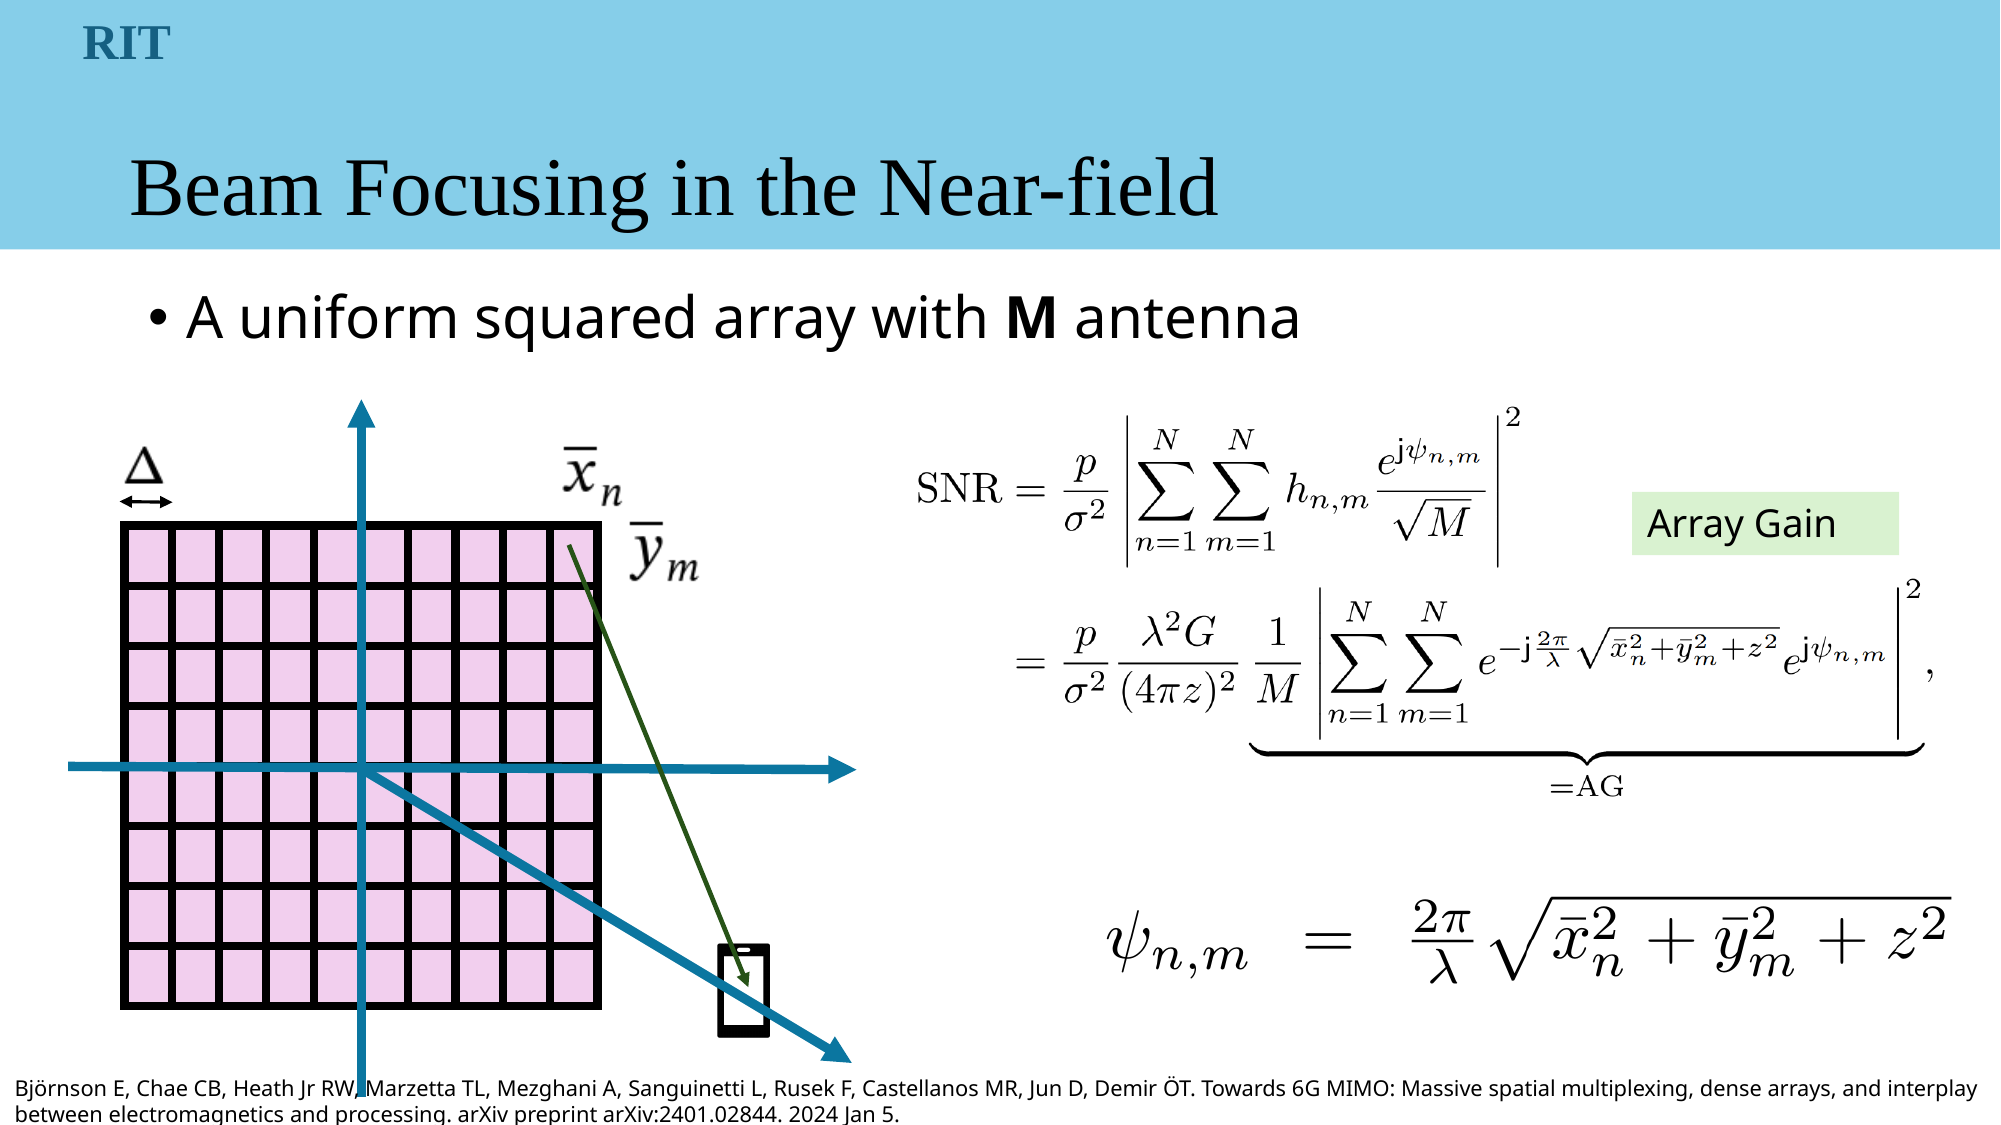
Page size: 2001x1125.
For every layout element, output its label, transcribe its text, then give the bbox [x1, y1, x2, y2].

table_cell [412, 710, 451, 762]
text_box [749, 765, 858, 771]
table_header [507, 530, 546, 582]
table_cell [129, 772, 168, 822]
table_cell [366, 650, 404, 702]
table_header [318, 530, 357, 582]
table_cell [270, 772, 310, 822]
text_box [568, 544, 749, 988]
table_cell [318, 650, 357, 702]
table_cell [129, 950, 168, 1002]
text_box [362, 765, 568, 771]
table_cell [554, 590, 568, 642]
table_cell [318, 590, 357, 642]
table_header [270, 530, 310, 582]
table_cell [176, 590, 215, 642]
table_cell [223, 772, 262, 822]
text_box Björnson E, Chae CB, Heath Jr RW, Marzetta TL, Mezghani A, Sanguinetti L, Rusek F, Castellanos MR, Jun D, Demir ÖT. Towards 6G MIMO: Massive spatial multiplexing, dense arrays, and interplay between electromagnetics and processing. arXiv preprint arXiv:2401.02844. 2024 Jan 5. [0, 1067, 2000, 1125]
table_cell [223, 950, 262, 1002]
picture [907, 398, 1944, 801]
table_cell [318, 890, 357, 942]
table_header [460, 530, 499, 582]
table_cell [507, 710, 546, 762]
table_cell [176, 710, 215, 762]
table_cell [270, 950, 310, 1002]
text_box RIT [67, 1, 518, 77]
table_cell [318, 710, 357, 762]
table_cell [270, 710, 310, 762]
table_header [412, 530, 451, 582]
table_cell [223, 650, 262, 702]
table_cell [270, 650, 310, 702]
picture [110, 443, 183, 489]
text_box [362, 771, 853, 1064]
table_header [176, 530, 215, 582]
table_cell [318, 773, 357, 822]
table_cell [223, 830, 262, 882]
table_cell [270, 590, 310, 642]
table_header [223, 530, 262, 582]
picture [626, 519, 705, 544]
table_cell [366, 710, 404, 762]
table_cell [129, 710, 168, 762]
table_cell [507, 590, 546, 642]
table_header [554, 530, 593, 582]
picture [1096, 893, 1958, 986]
table_cell [270, 830, 310, 882]
table_cell [270, 890, 310, 942]
table_cell [129, 590, 168, 642]
table_cell [223, 890, 262, 942]
table_cell [318, 830, 357, 882]
table_cell [412, 590, 451, 642]
table_cell [176, 772, 215, 822]
text_box A uniform squared array with M antenna [134, 280, 1865, 365]
table_cell [176, 650, 215, 702]
table_cell [176, 830, 215, 882]
table_cell [554, 650, 568, 702]
table_header [366, 530, 404, 582]
table_cell [460, 650, 499, 702]
text_box Beam Focusing in the Near-field [114, 78, 1957, 300]
picture [560, 444, 628, 511]
text_box [0, 0, 2000, 250]
table_cell [129, 890, 168, 942]
table_cell [318, 950, 357, 1002]
table_cell [460, 590, 499, 642]
table_cell [460, 710, 499, 762]
table_cell [176, 950, 215, 1002]
table_cell [366, 590, 404, 642]
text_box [67, 765, 360, 771]
table_cell [129, 830, 168, 882]
table_cell [554, 710, 568, 762]
table_header [129, 530, 168, 582]
table_cell [223, 710, 262, 762]
table_cell [412, 650, 451, 702]
table_cell [507, 650, 546, 702]
table_cell [176, 890, 215, 942]
table_cell [223, 590, 262, 642]
table_cell [129, 650, 168, 702]
